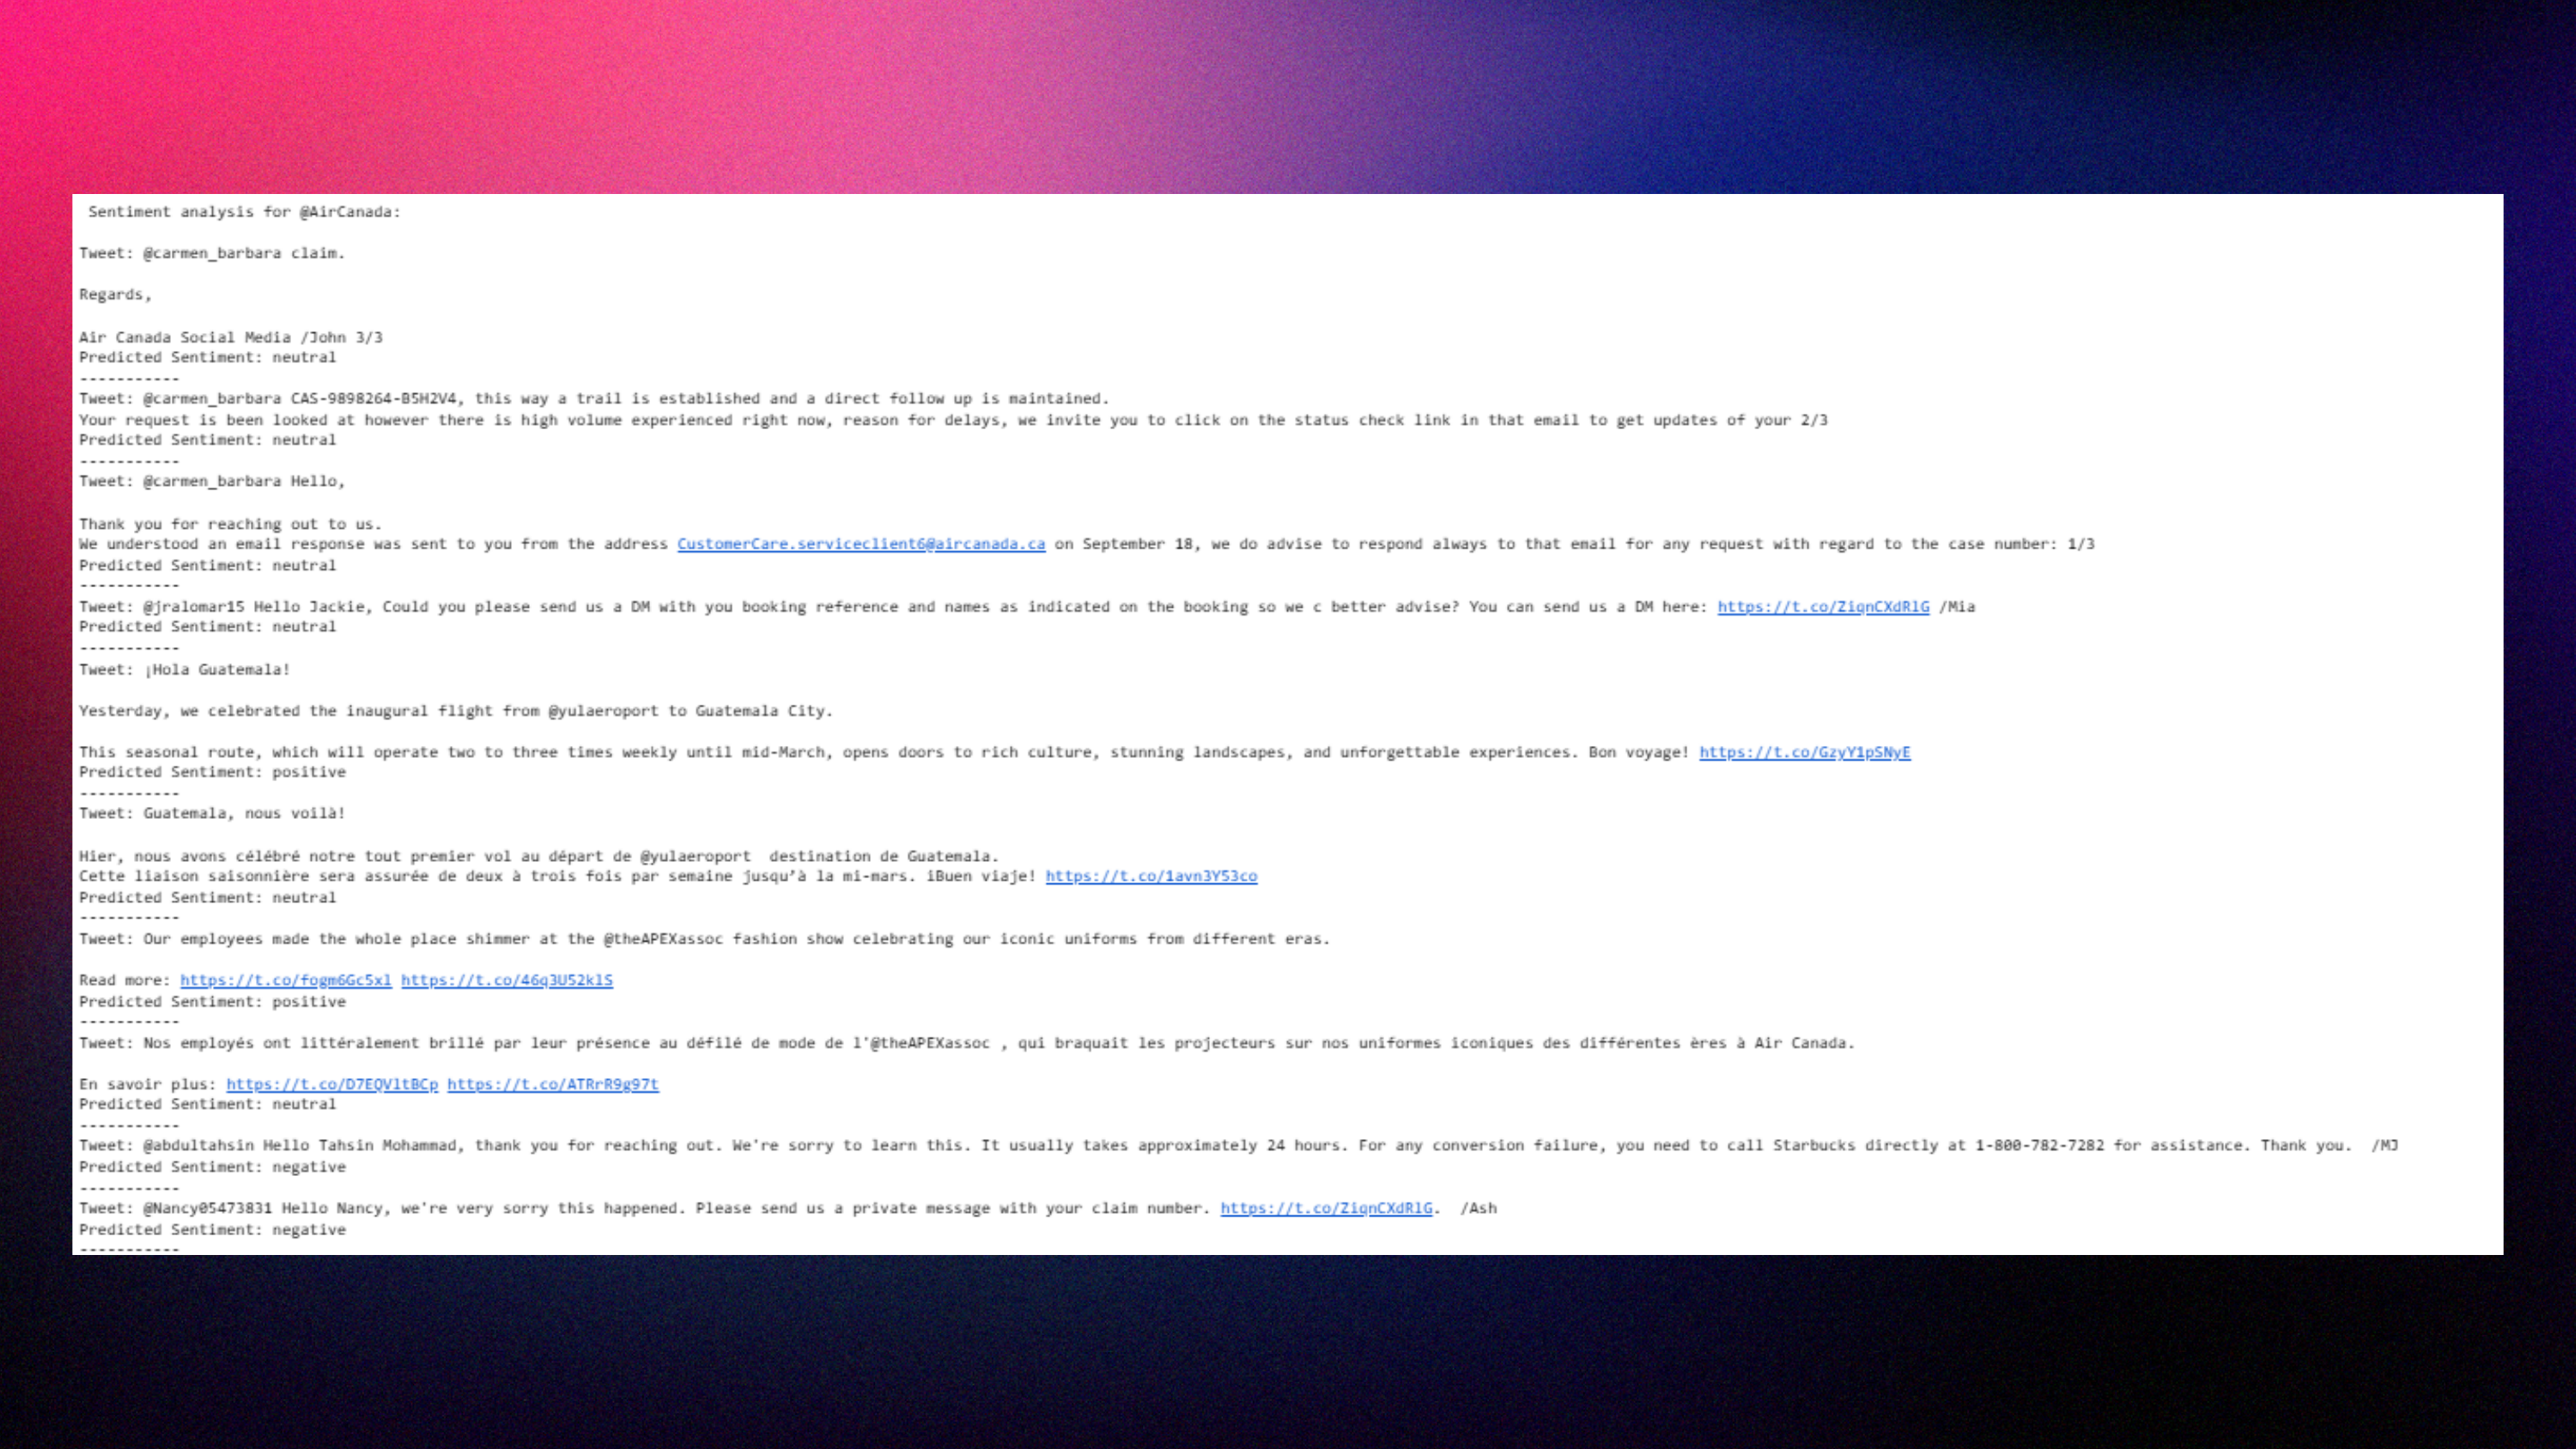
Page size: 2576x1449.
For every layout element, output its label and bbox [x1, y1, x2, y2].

text_box [72, 194, 2504, 1255]
text_box [0, 0, 2576, 1449]
